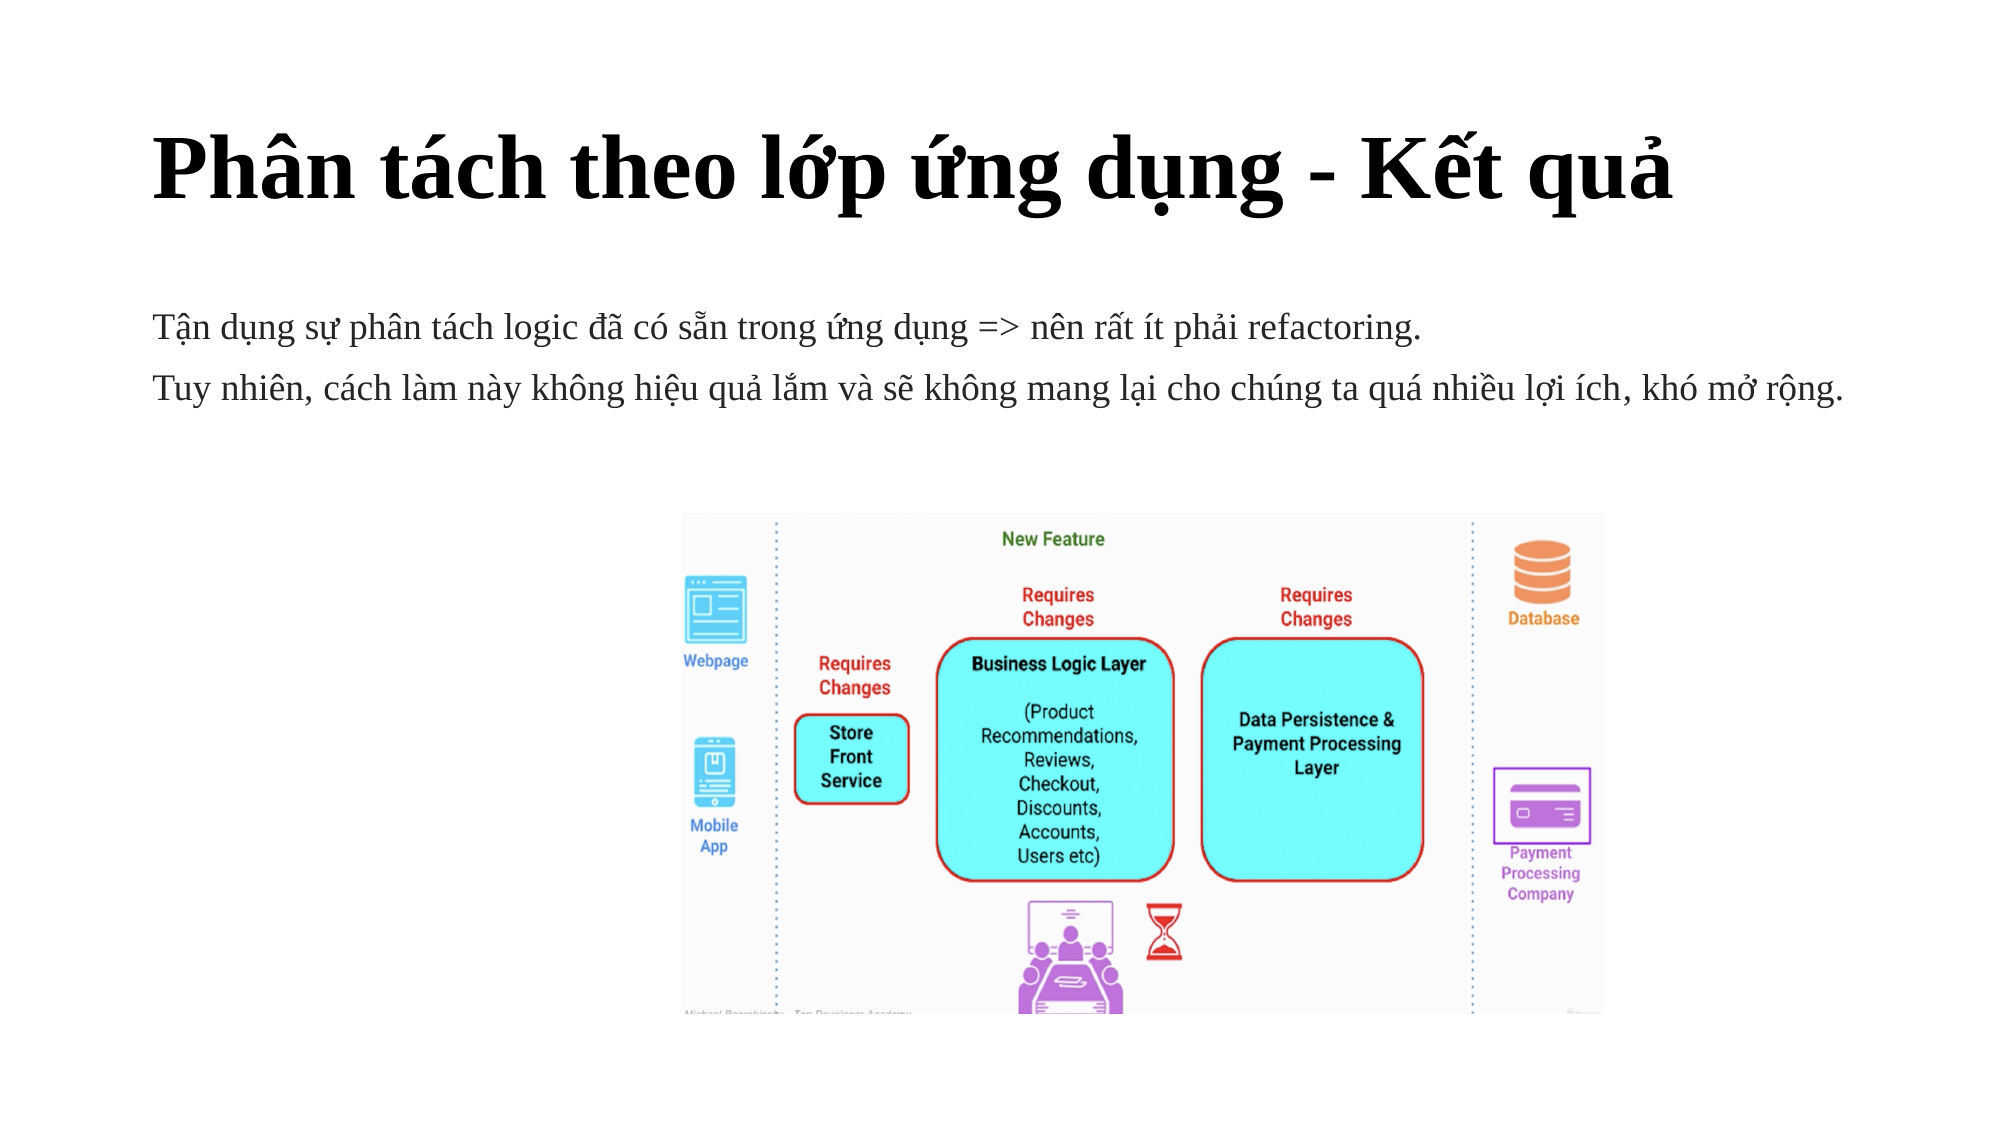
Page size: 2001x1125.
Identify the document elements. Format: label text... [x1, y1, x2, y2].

picture [682, 513, 1605, 1014]
title Phân tách theo lớp ứng dụng - Kết quả [137, 59, 1863, 278]
list Tận dụng sự phân tách logic đã có sẵn trong ứng dụng => nên rất ít phải refactoring. Tuy nhiên, cách làm này không hiệu quả lắm và sẽ không mang lại cho chúng ta quá nhiều lợi ích, khó mở rộng. [137, 299, 1863, 1014]
